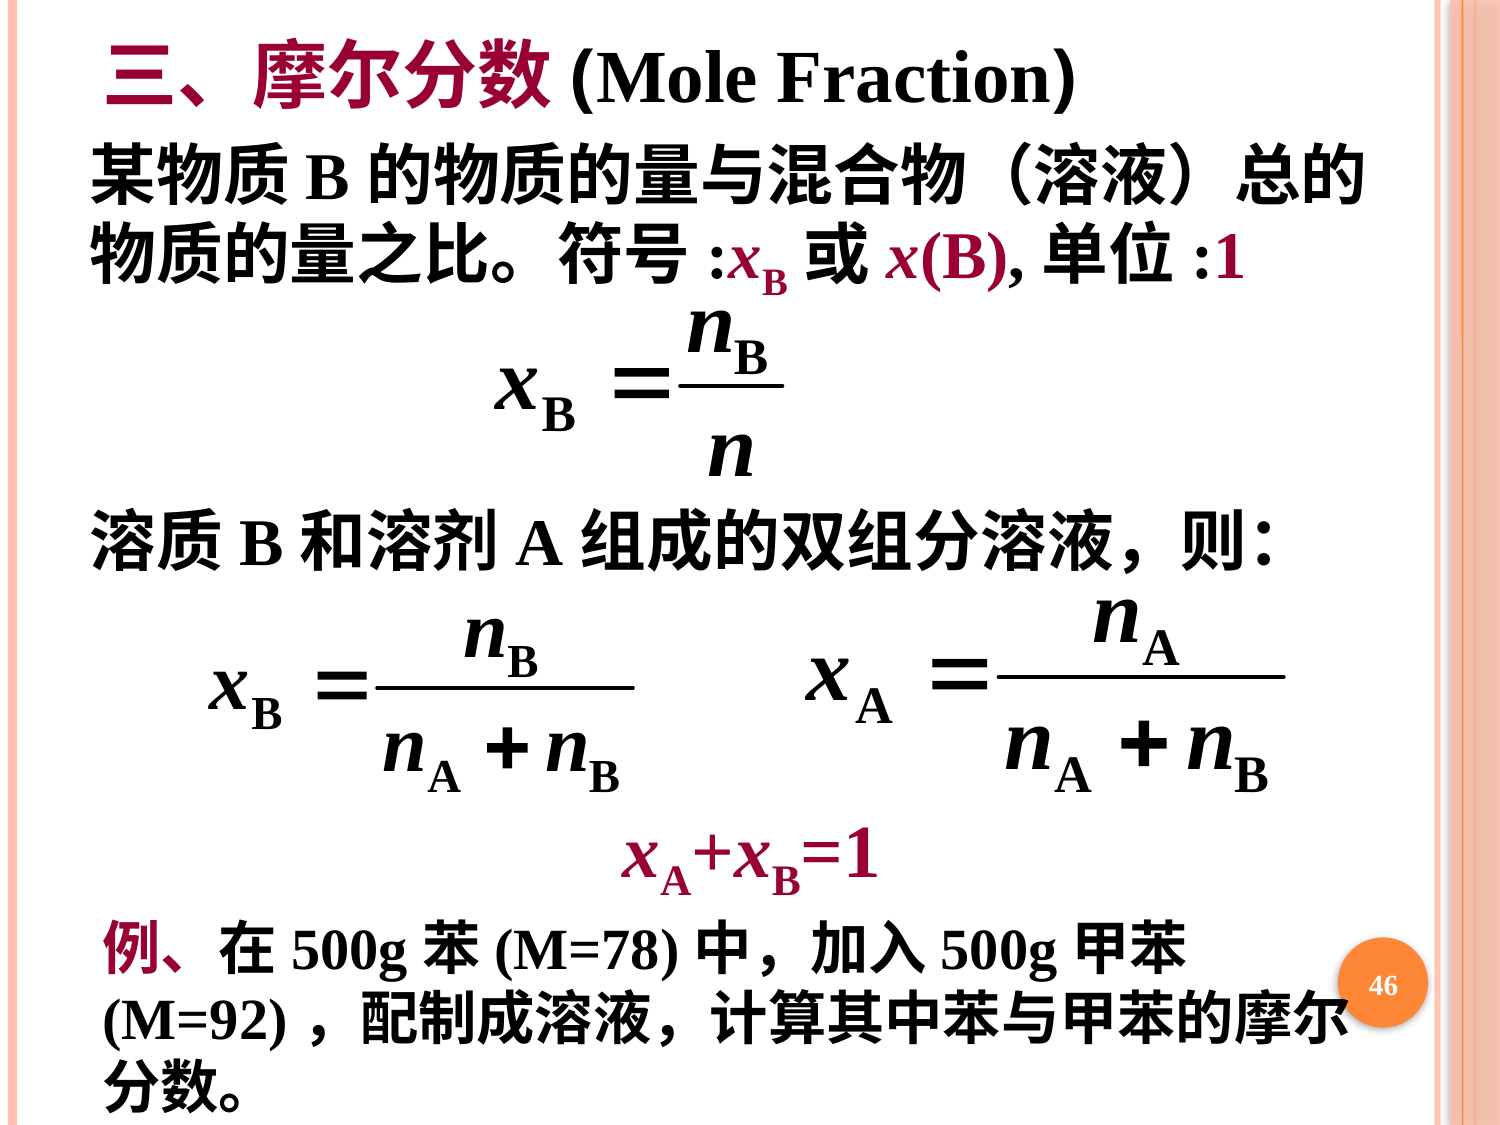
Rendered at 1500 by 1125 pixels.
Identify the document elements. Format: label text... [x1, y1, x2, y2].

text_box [785, 550, 1302, 814]
title 三、摩尔分数(Mole Fraction) [87, 0, 1442, 125]
text_box 某物质B的物质的量与混合物（溶液）总的物质的量之比。符号:xB或x(B),单位:1 [74, 125, 1413, 311]
text_box 溶质B和溶剂A组成的双组分溶液，则： [74, 491, 1413, 586]
text_box xA+xB=1 [607, 794, 1010, 912]
text_box [1333, 940, 1434, 1026]
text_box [190, 573, 648, 812]
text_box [474, 261, 801, 498]
text_box 例、在500g苯(M=78)中，加入500g甲苯(M=92)，配制成溶液，计算其中苯与甲苯的摩尔分数。 [87, 903, 1413, 1125]
